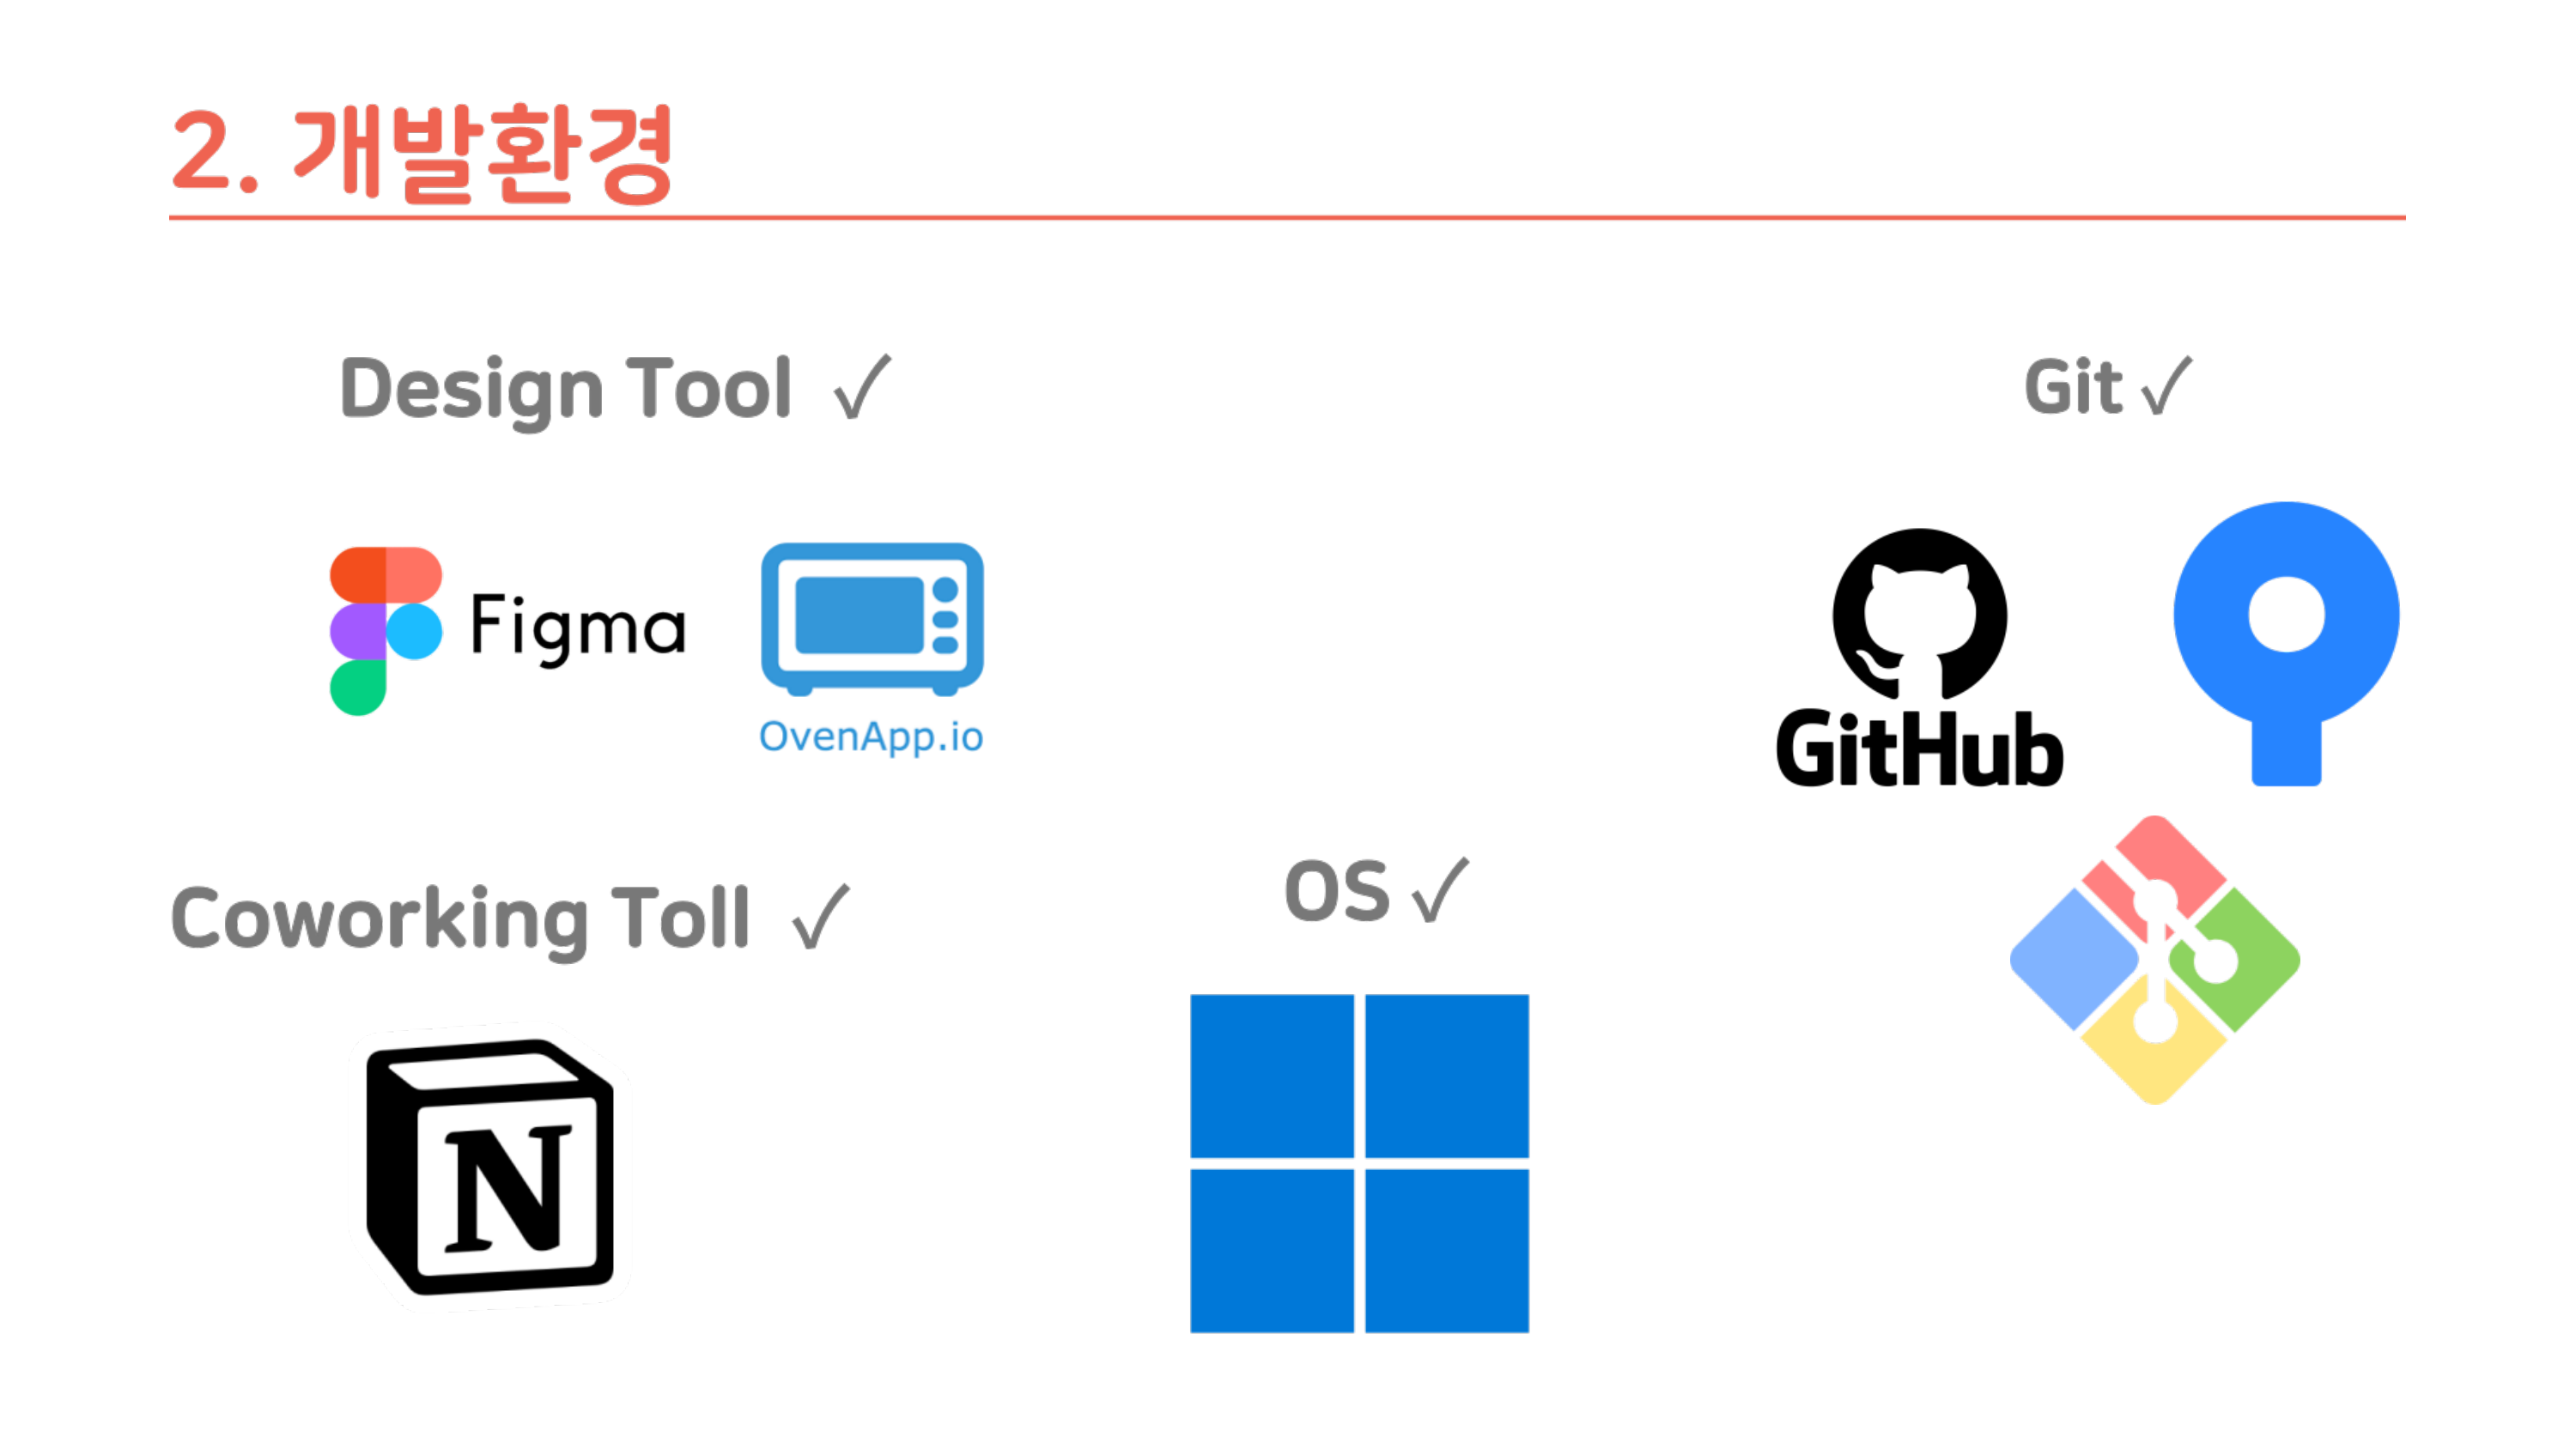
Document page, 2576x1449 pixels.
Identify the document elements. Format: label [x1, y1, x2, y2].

picture [157, 857, 888, 1007]
text_box [295, 524, 715, 738]
text_box [724, 209, 2406, 227]
picture [152, 52, 720, 255]
picture [1271, 829, 1506, 992]
text_box [295, 1015, 687, 1363]
picture [325, 327, 929, 476]
text_box [1685, 524, 2124, 791]
text_box [720, 491, 1024, 796]
text_box [2010, 815, 2300, 1105]
text_box [1168, 971, 1552, 1356]
text_box [2129, 486, 2446, 803]
picture [2012, 331, 2226, 478]
